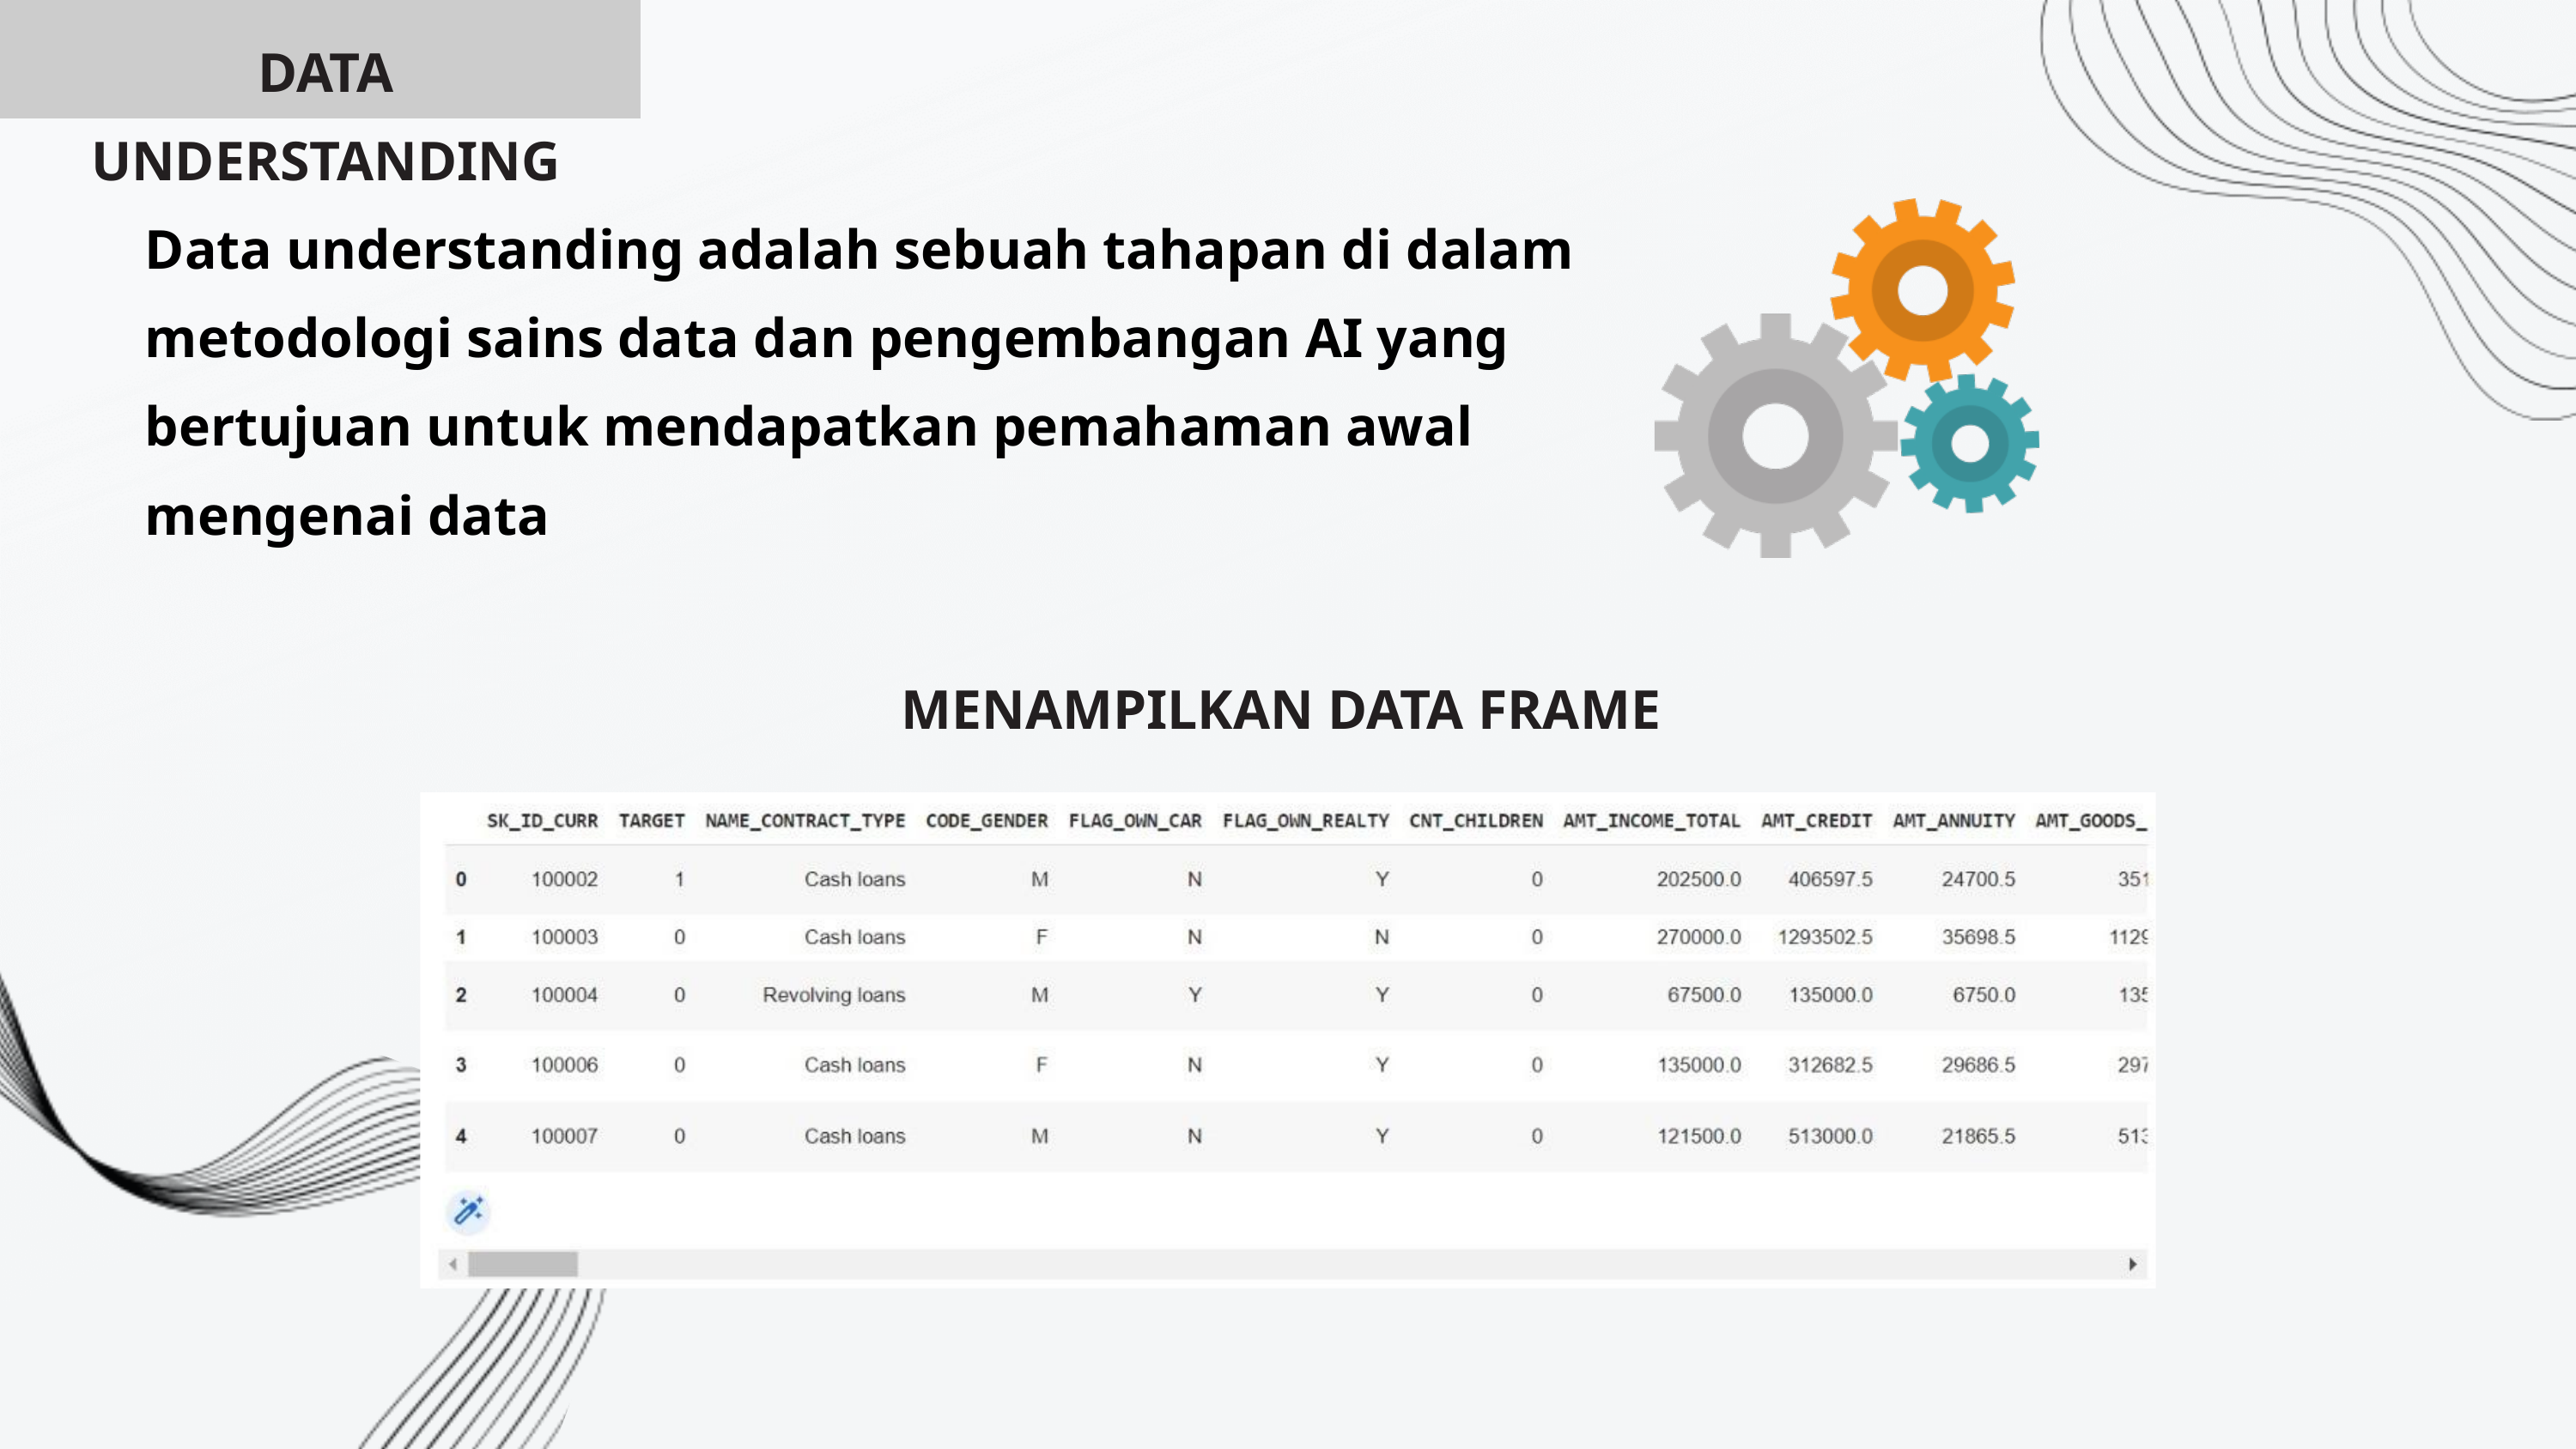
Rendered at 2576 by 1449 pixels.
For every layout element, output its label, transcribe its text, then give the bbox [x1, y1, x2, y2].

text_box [0, 0, 641, 218]
text_box [0, 912, 613, 1449]
text_box Data understanding adalah sebuah tahapan di dalam metodologi sains data dan pengembangan AI yang bertujuan untuk mendapatkan pemahaman awal mengenai data [144, 191, 1649, 546]
text_box [1654, 198, 2040, 558]
text_box [0, 0, 2576, 1449]
text_box [420, 792, 2156, 1289]
text_box MENAMPILKAN DATA FRAME [847, 652, 1729, 741]
text_box [2039, 0, 2576, 421]
